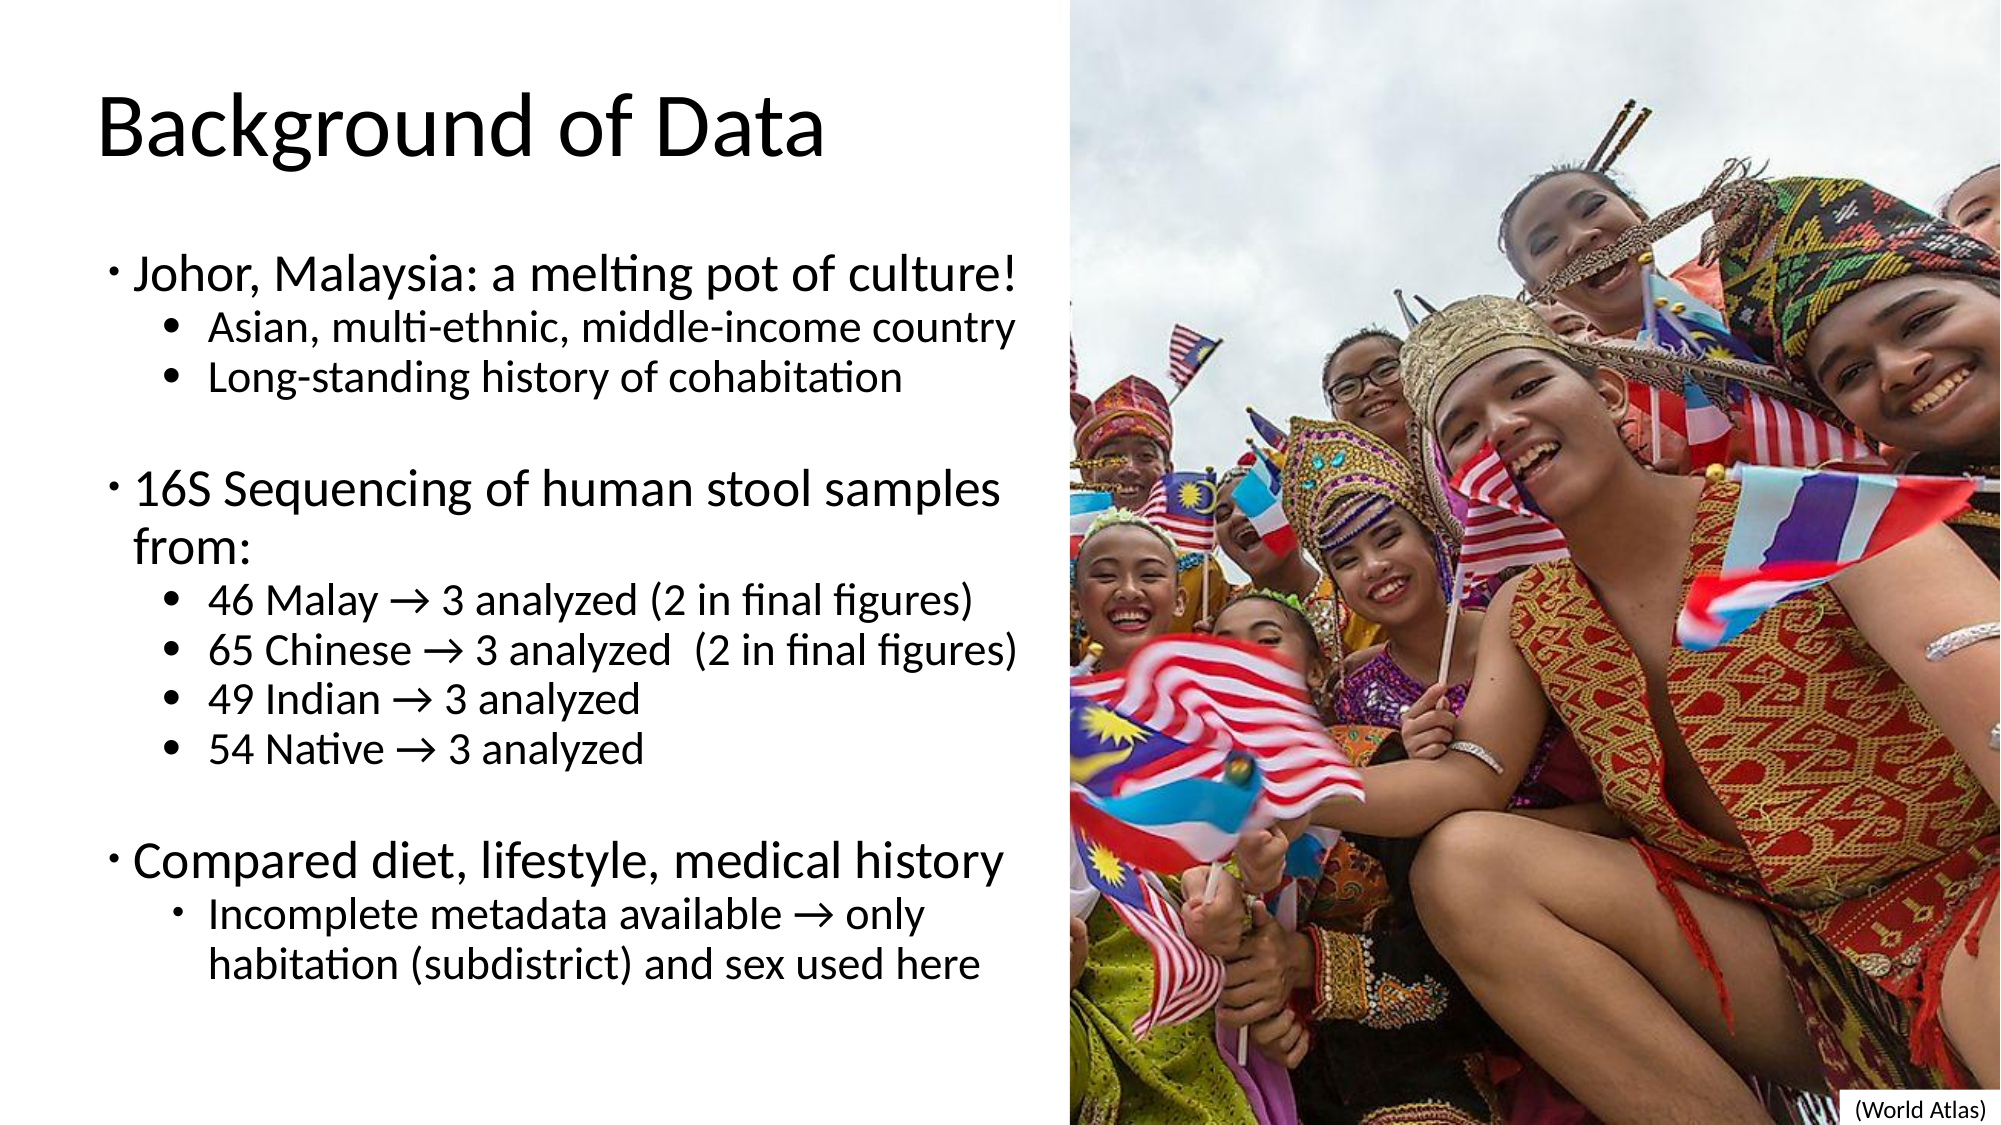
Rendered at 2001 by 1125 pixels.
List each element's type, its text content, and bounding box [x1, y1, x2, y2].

title Background of Data [81, 39, 971, 215]
picture [1069, 0, 2000, 1125]
list Johor, Malaysia: a melting pot of culture! Asian, multi-ethnic, middle-income country Long-standing history of cohabitation 16S Sequencing of human stool samples from: 46 Malay → 3 analyzed (2 in final figures) 65 Chinese → 3 analyzed (2 in final figures) 49 Indian → 3 analyzed 54 Native → 3 analyzed Compared diet, lifestyle, medical history Incomplete metadata available → only habitation (subdistrict) and sex used here [81, 237, 1039, 1027]
